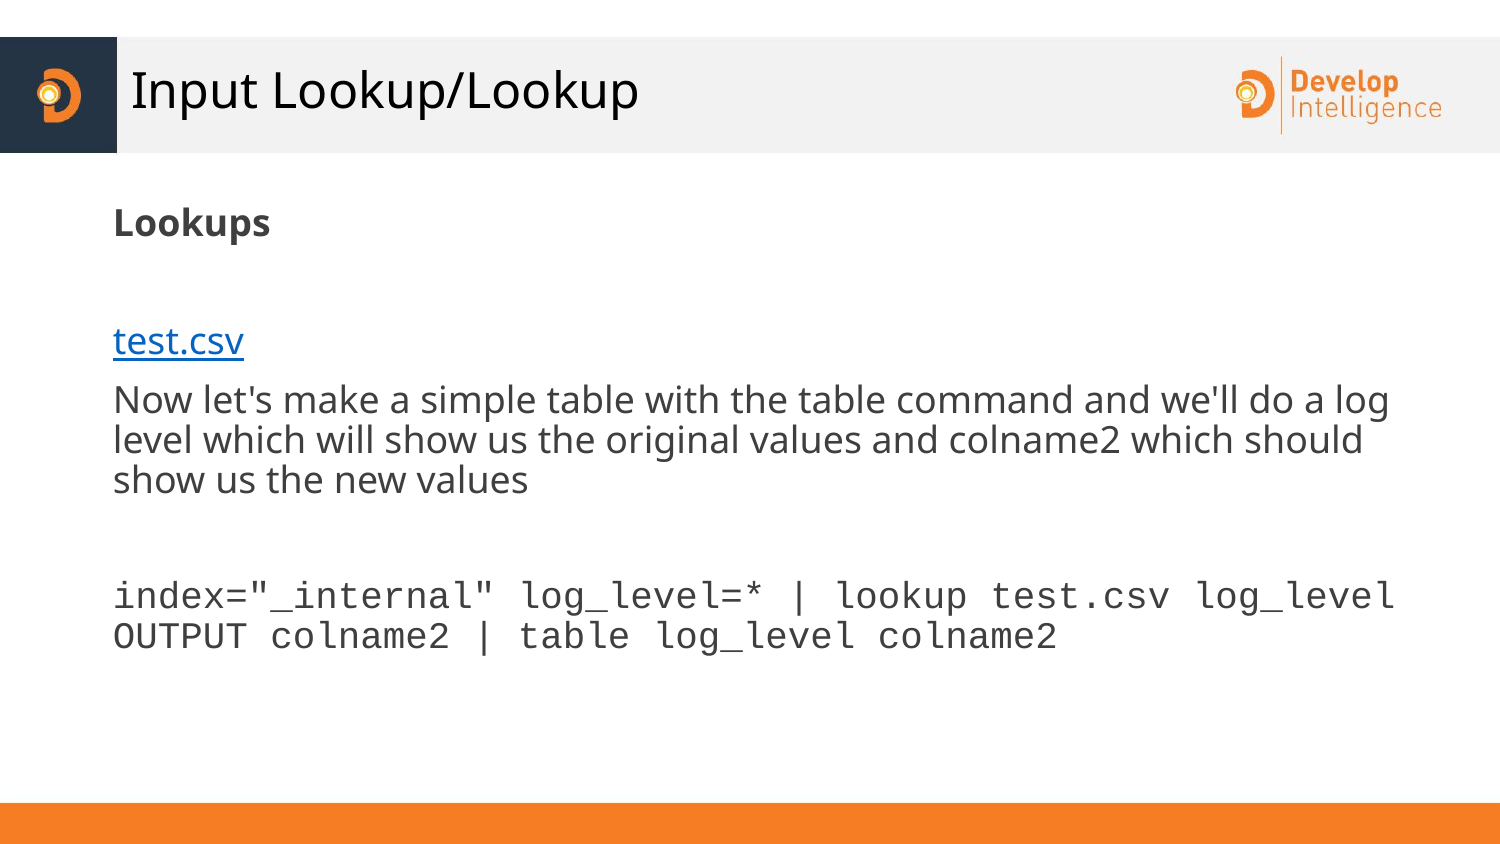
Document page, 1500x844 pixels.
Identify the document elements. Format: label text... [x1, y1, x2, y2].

list Lookups test.csv Now let's make a simple table with the table command and we'll do a log level which will show us the original values and colname2 which should show us the new values index="_internal" log_level=* | lookup test.csv log_level OUTPUT colname2 | table log_level colname2 [101, 198, 1434, 735]
title Input Lookup/Lookup [119, 36, 1228, 149]
picture [0, 0, 1500, 844]
